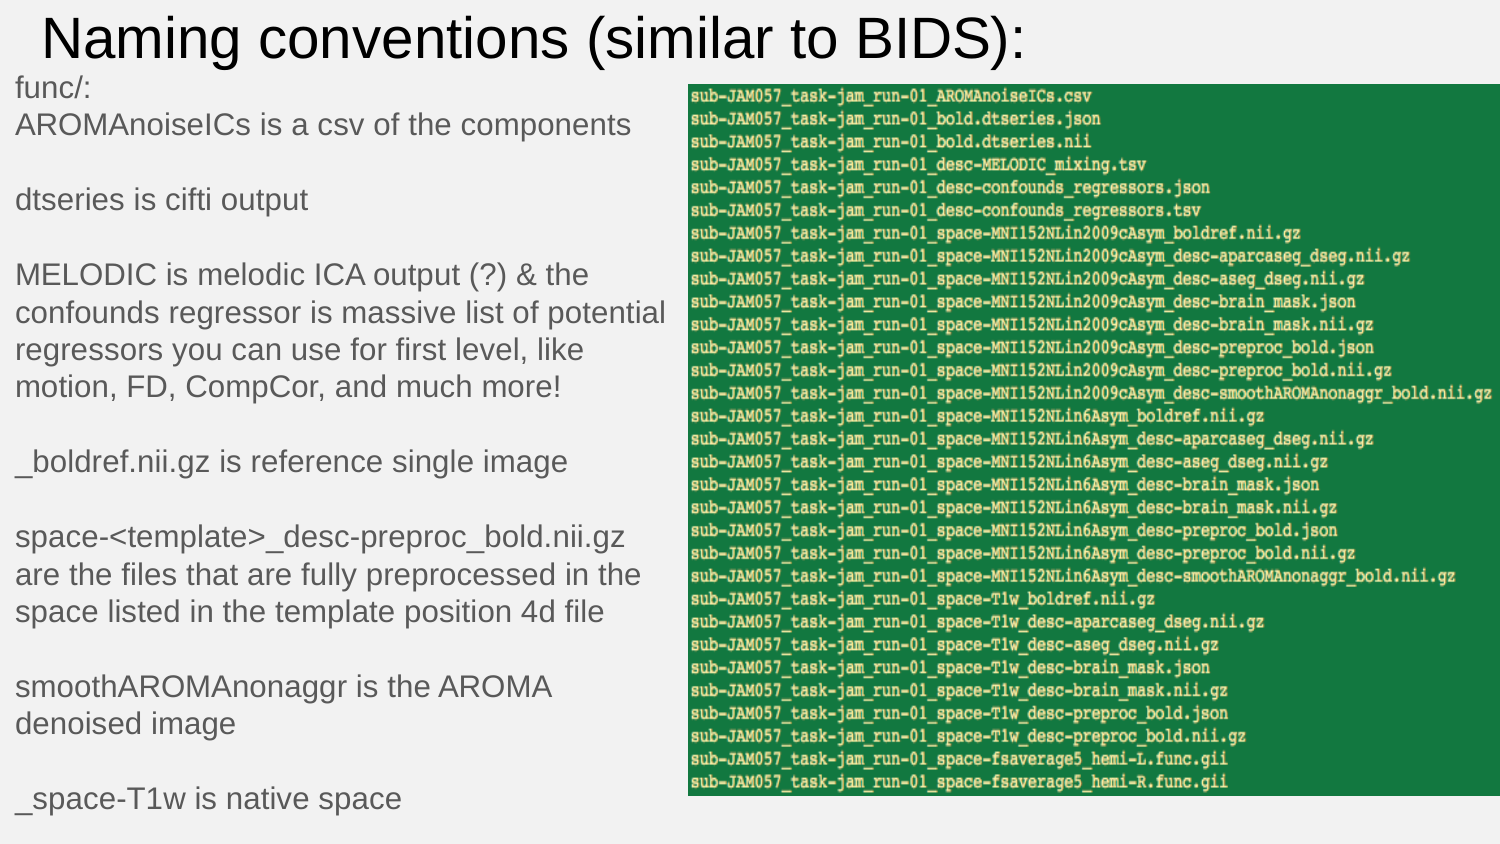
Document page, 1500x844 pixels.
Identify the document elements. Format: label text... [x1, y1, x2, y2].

title Naming conventions (similar to BIDS): [26, 0, 1131, 82]
picture [687, 84, 1500, 796]
list func/: AROMAnoiseICs is a csv of the components dtseries is cifti output MELODIC is melodic ICA output (?) & the confounds regressor is massive list of potential regressors you can use for first level, like motion, FD, CompCor, and much more! _boldref.nii.gz is reference single image space-<template>_desc-preproc_bold.nii.gz are the files that are fully preprocessed in the space listed in the template position 4d file smoothAROMAnonaggr is the AROMA denoised image _space-T1w is native space [0, 52, 689, 711]
